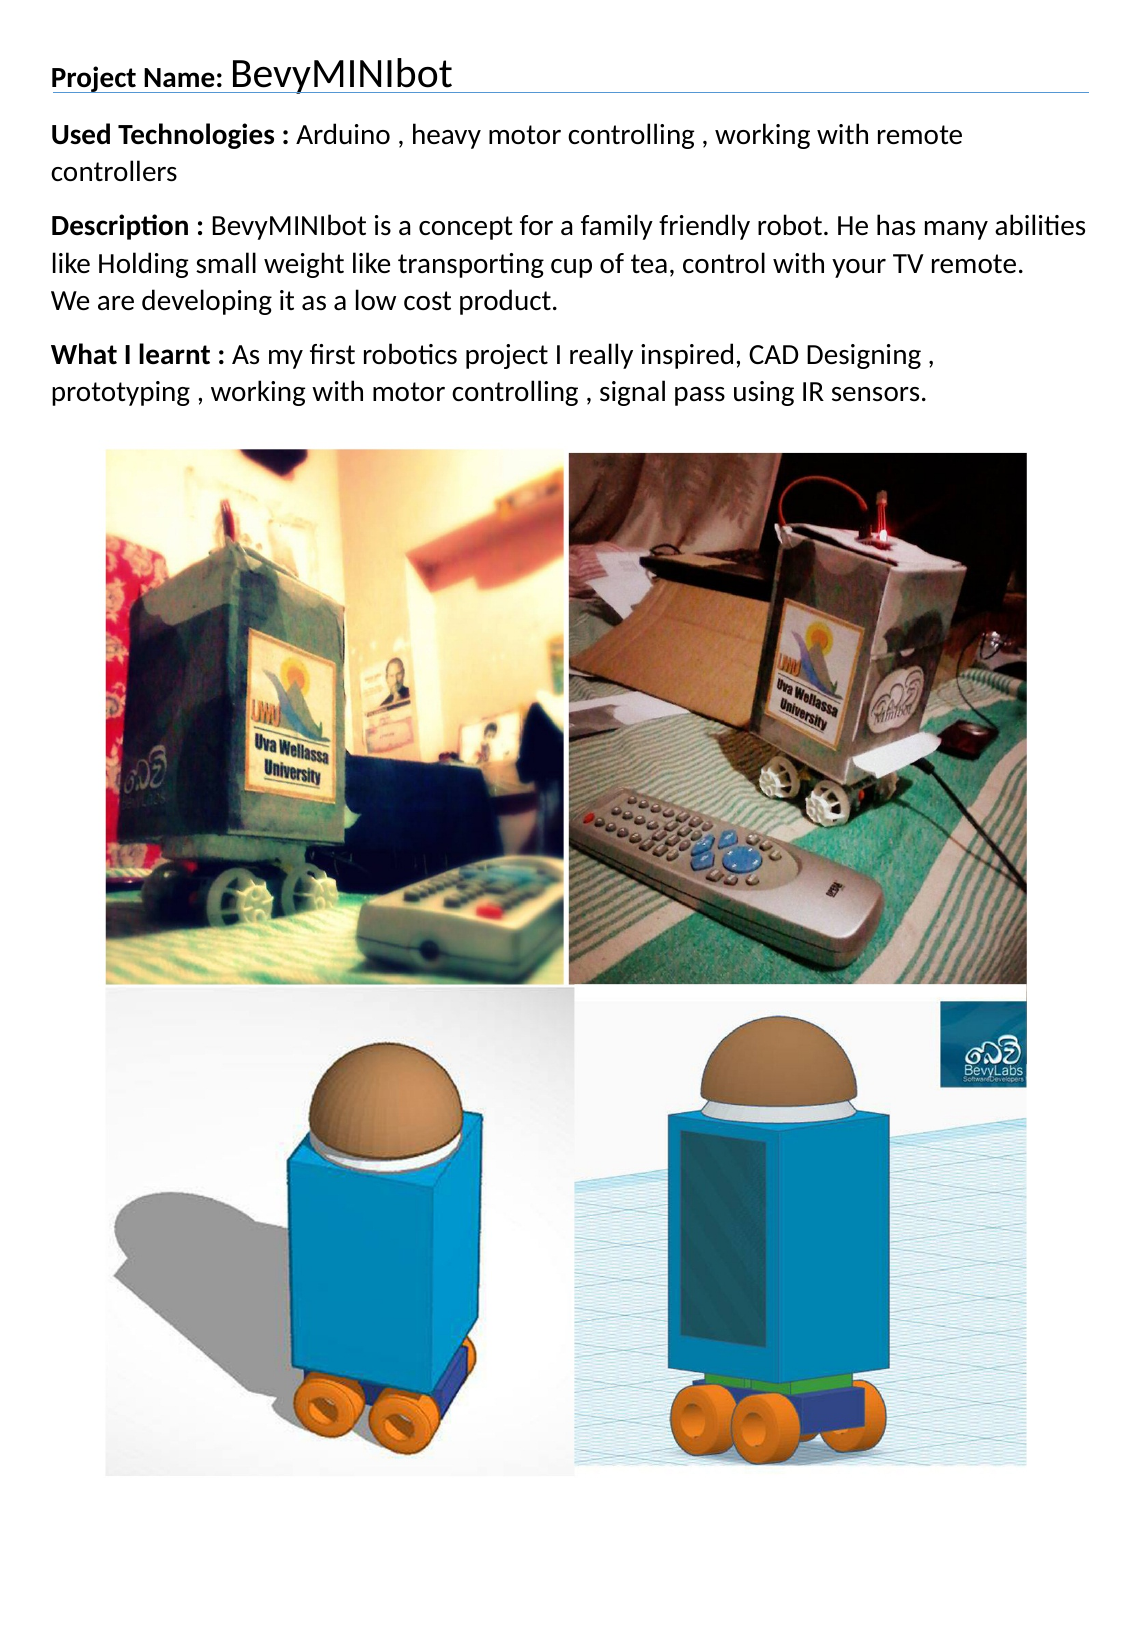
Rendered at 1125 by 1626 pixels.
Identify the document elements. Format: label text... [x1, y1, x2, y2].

text_box Project Name: BevyMINIbot Used Technologies : Arduino , heavy motor controlling , working with remote controllers Description : BevyMINIbot is a concept for a family friendly robot. He has many abilities like Holding small weight like transporting cup of tea, control with your TV remote. We are developing it as a low cost product. What I learnt : As my first robotics project I really inspired, CAD Designing , prototyping , working with motor controlling , signal pass using IR sensors. [35, 35, 1109, 416]
picture [0, 439, 1125, 1509]
